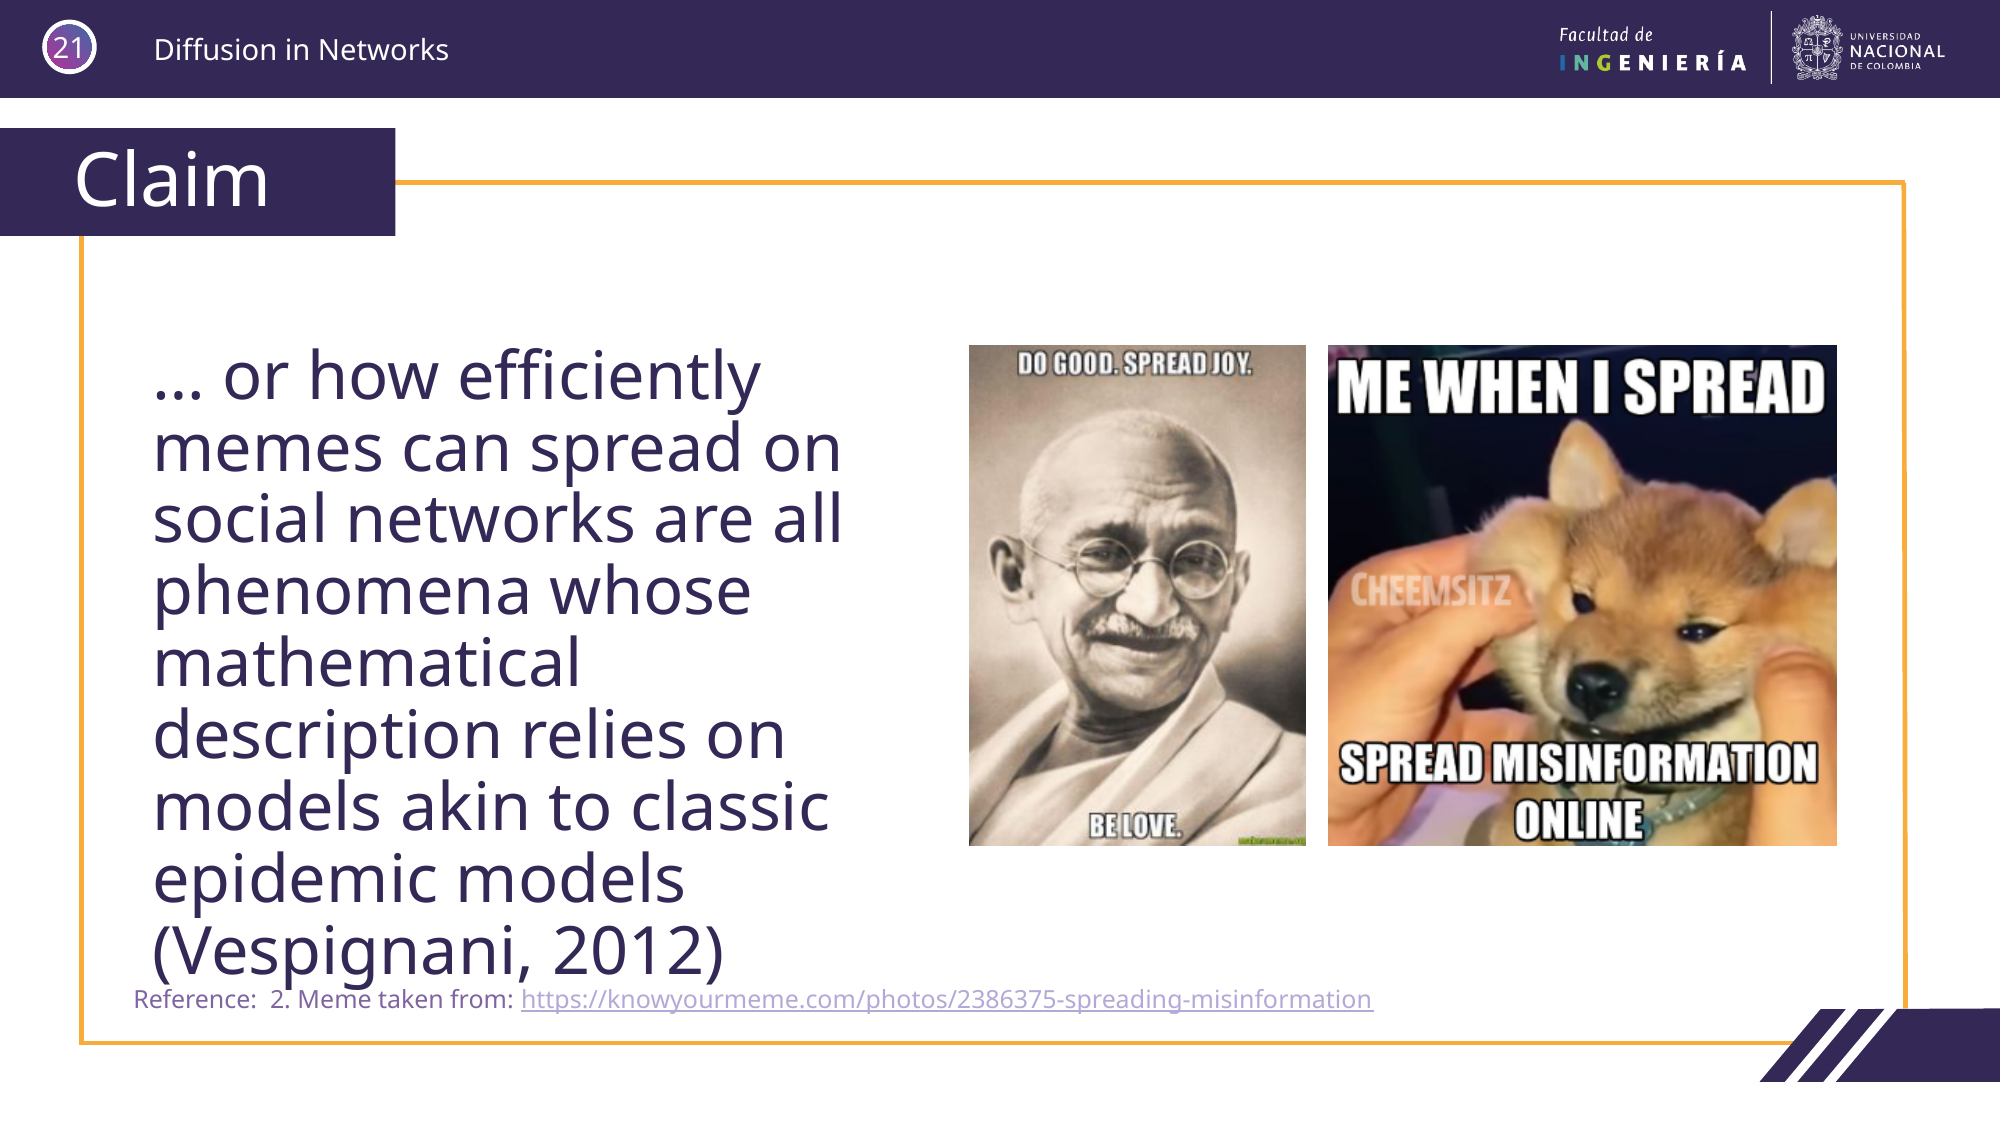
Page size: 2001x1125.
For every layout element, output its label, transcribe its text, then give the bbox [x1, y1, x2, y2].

list … or how efficiently memes can spread on social networks are all phenomena whose mathematical description relies on models akin to classic epidemic models (Vespignani, 2012) [137, 334, 918, 857]
slide_number 21 [42, 29, 97, 65]
title Claim [0, 128, 396, 236]
picture [1559, 11, 1957, 84]
picture [969, 345, 1306, 846]
list Reference: 2. Meme taken from: https://knowyourmeme.com/photos/2386375-spreading-misinformation [118, 976, 1760, 1022]
picture [1328, 345, 1837, 846]
